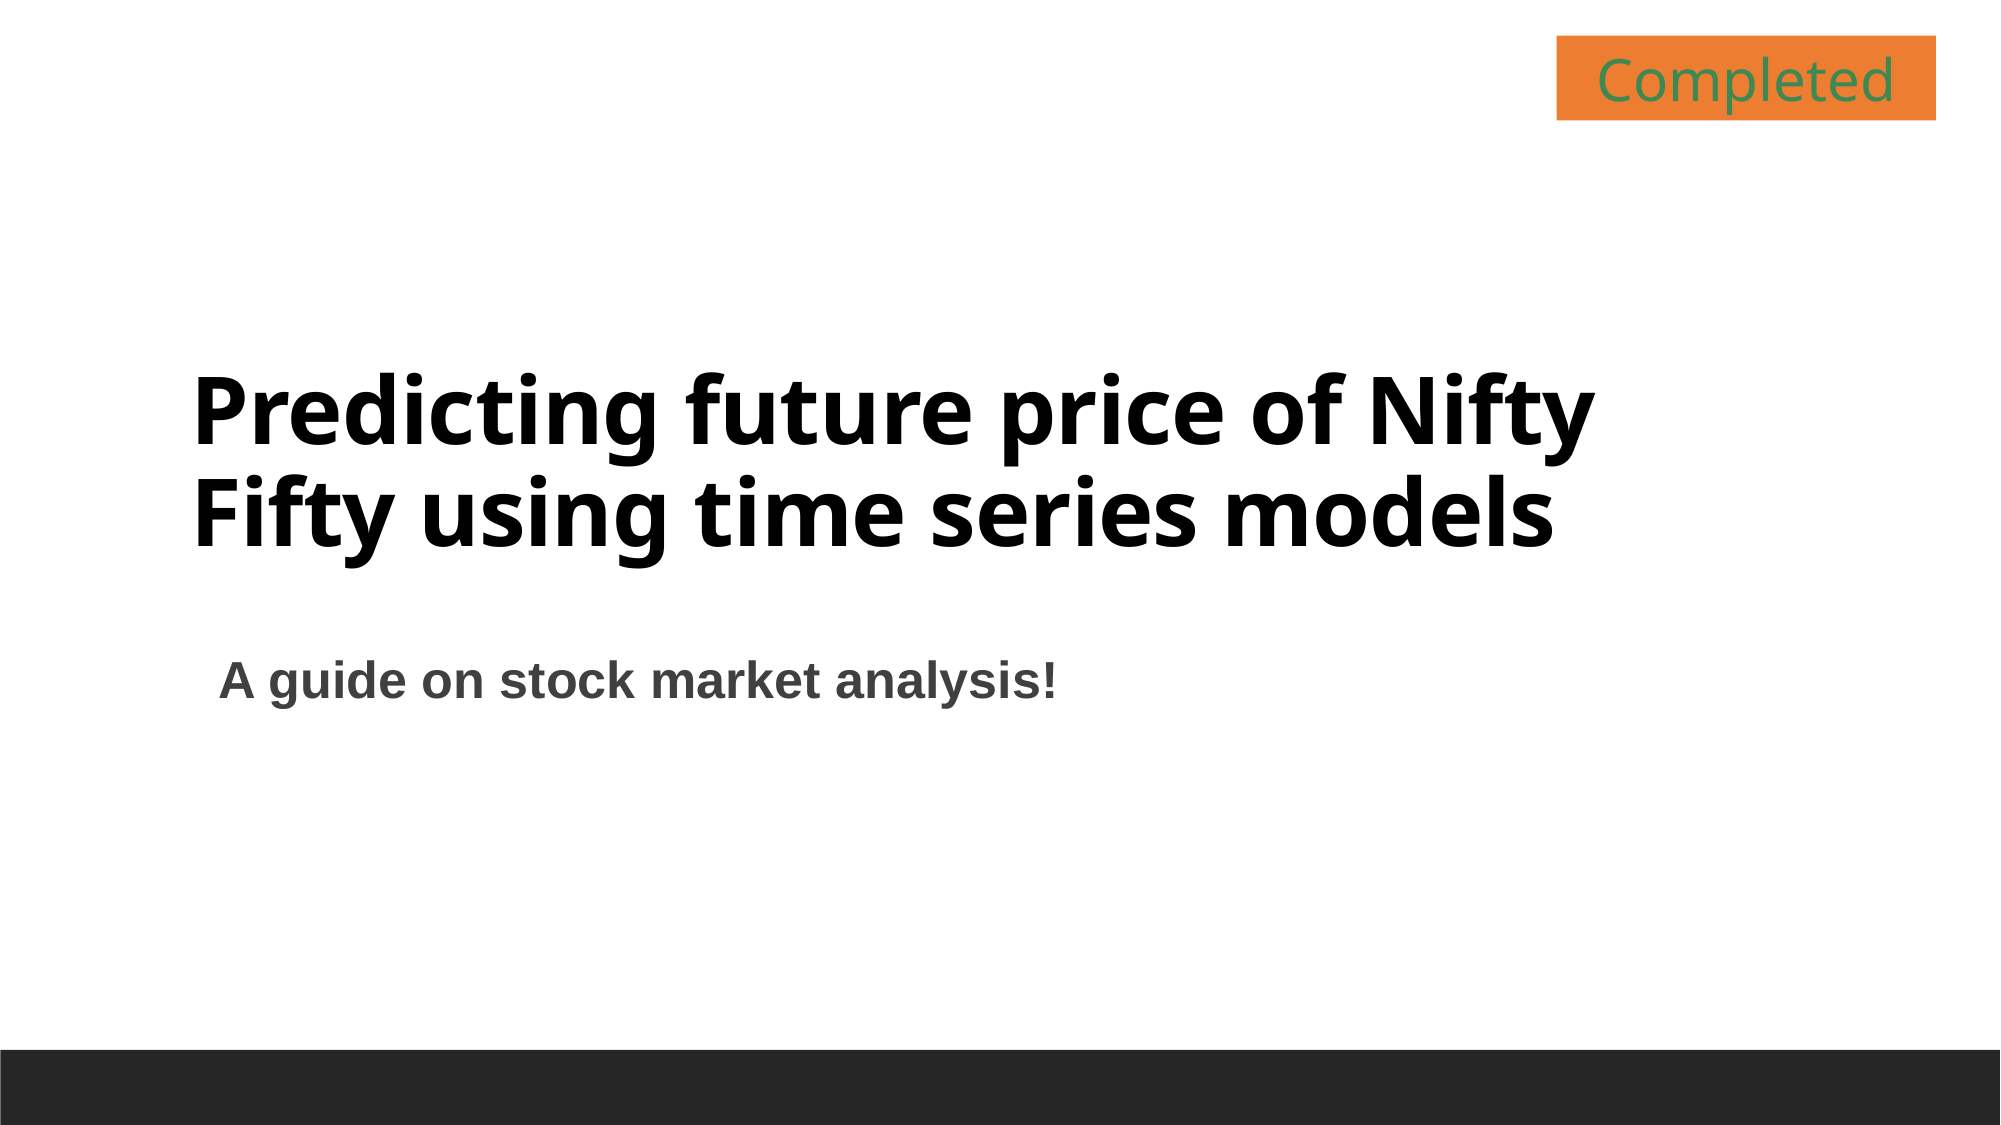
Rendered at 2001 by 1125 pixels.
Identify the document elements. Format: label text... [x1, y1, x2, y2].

subtitle A guide on stock market analysis! [188, 626, 1839, 757]
text_box Completed [1556, 35, 1936, 121]
title Predicting future price of Nifty Fifty using time series models [175, 121, 1826, 788]
